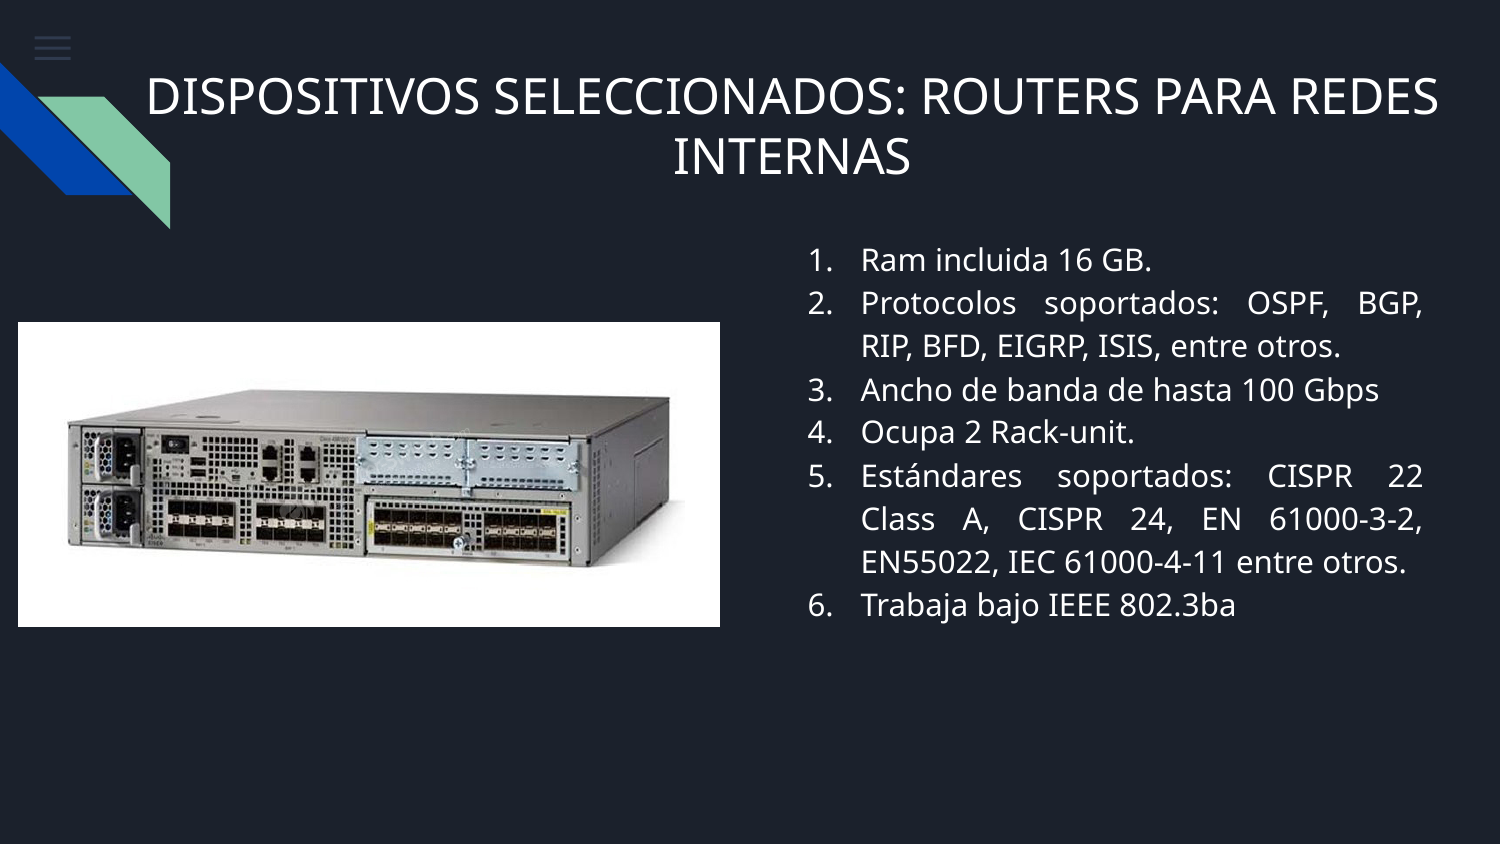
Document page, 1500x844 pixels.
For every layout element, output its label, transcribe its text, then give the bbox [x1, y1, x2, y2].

list Ram incluida 16 GB. Protocolos soportados: OSPF, BGP, RIP, BFD, EIGRP, ISIS, entre otros. Ancho de banda de hasta 100 Gbps Ocupa 2 Rack-unit. Estándares soportados: CISPR 22 Class A, CISPR 24, EN 61000-3-2, EN55022, IEC 61000-4-11 entre otros. Trabaja bajo IEEE 802.3ba [770, 219, 1440, 795]
picture [18, 322, 720, 628]
title DISPOSITIVOS SELECCIONADOS: ROUTERS PARA REDES INTERNAS [86, 49, 1500, 160]
